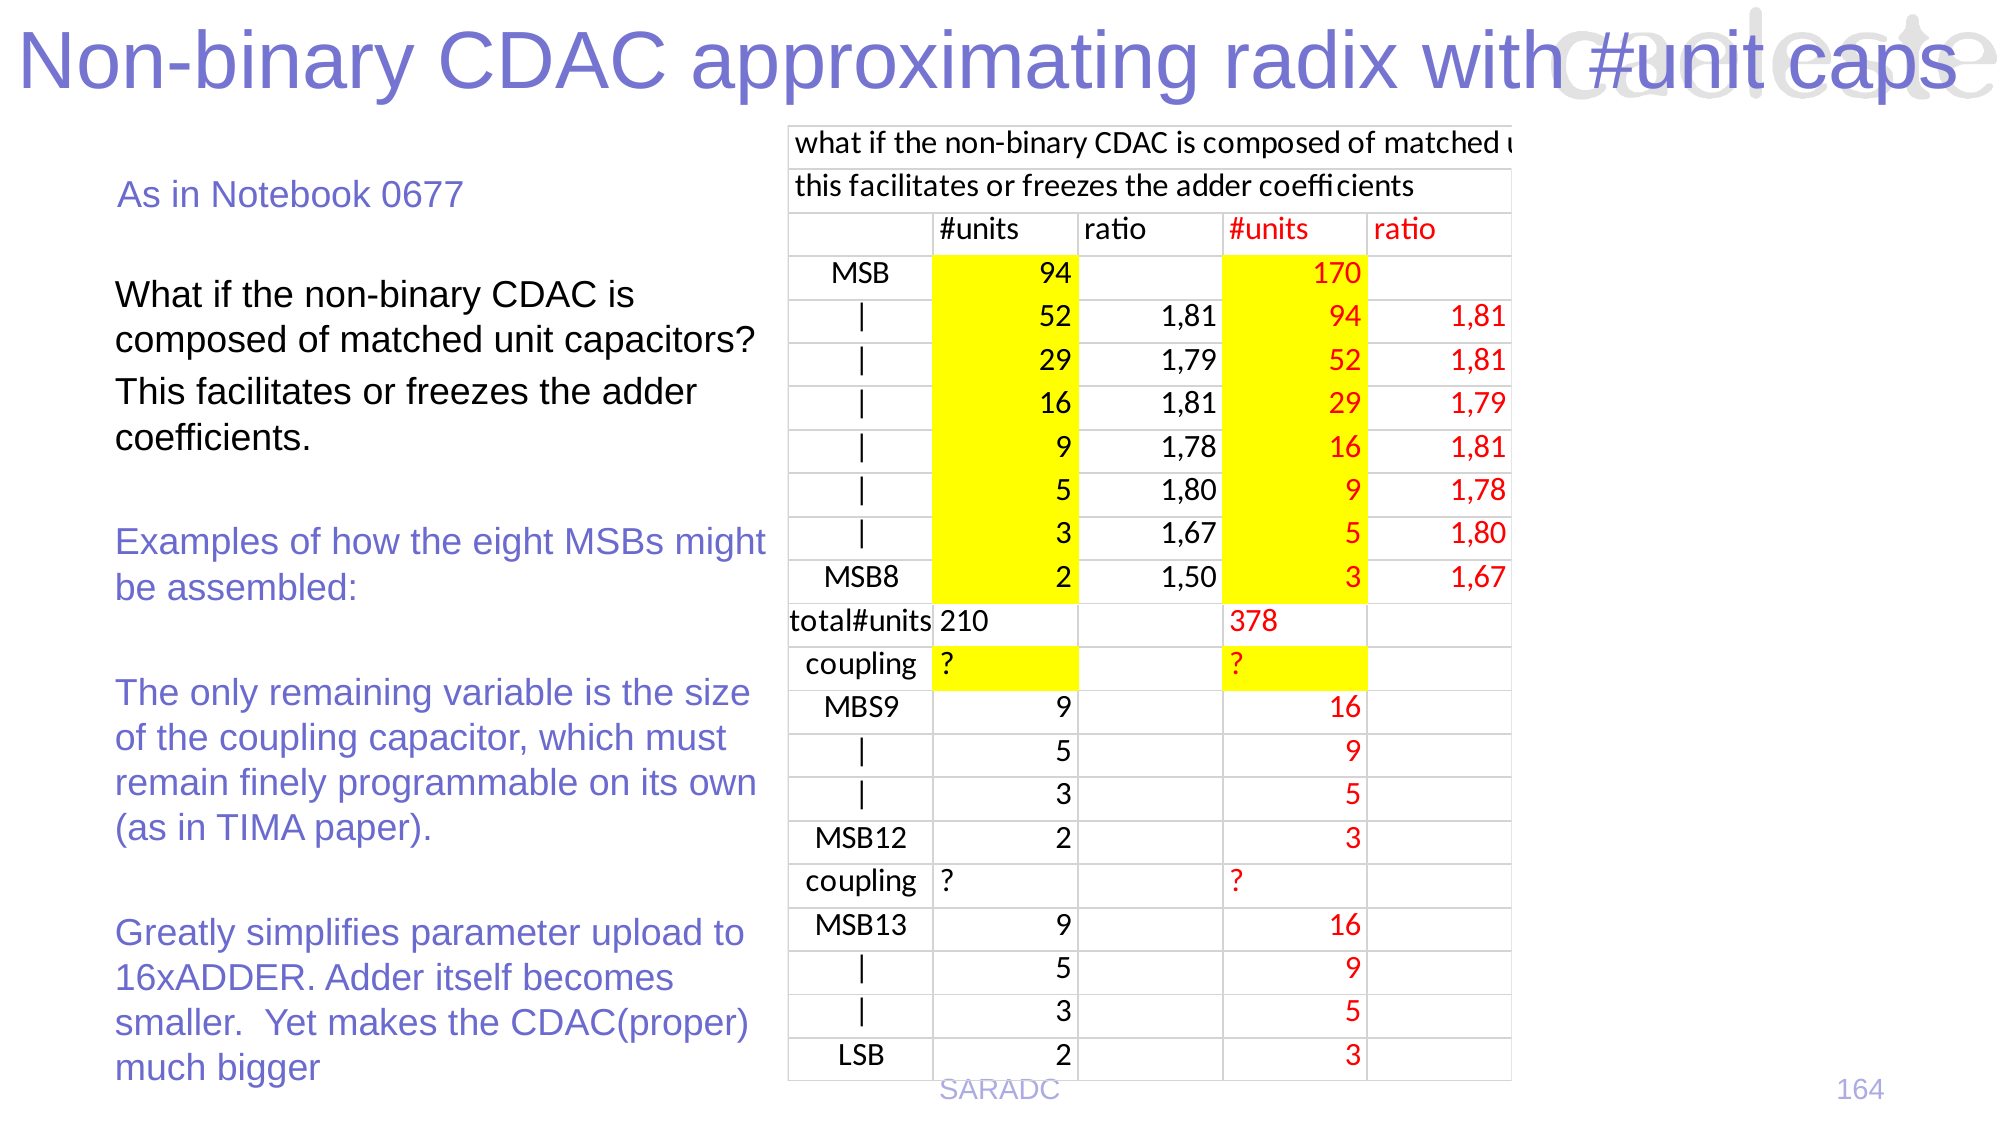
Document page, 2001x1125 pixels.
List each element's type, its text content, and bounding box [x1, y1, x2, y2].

slide_number 164 [1433, 1062, 1901, 1125]
footer SARADC [616, 1062, 1384, 1125]
title Non-binary CDAC approximating radix with #unit caps [2, 0, 2000, 188]
list What if the non-binary CDAC is composed of matched unit capacitors? This facilitates or freezes the adder coefficients. Examples of how the eight MSBs might be assembled: The only remaining variable is the size of the coupling capacitor, which must remain finely programmable on its own (as in TIMA paper). Greatly simplifies parameter upload to 16xADDER. Adder itself becomes smaller. Yet makes the CDAC(proper) much bigger [99, 262, 782, 1025]
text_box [787, 124, 1514, 1083]
text_box As in Notebook 0677 [102, 162, 480, 223]
